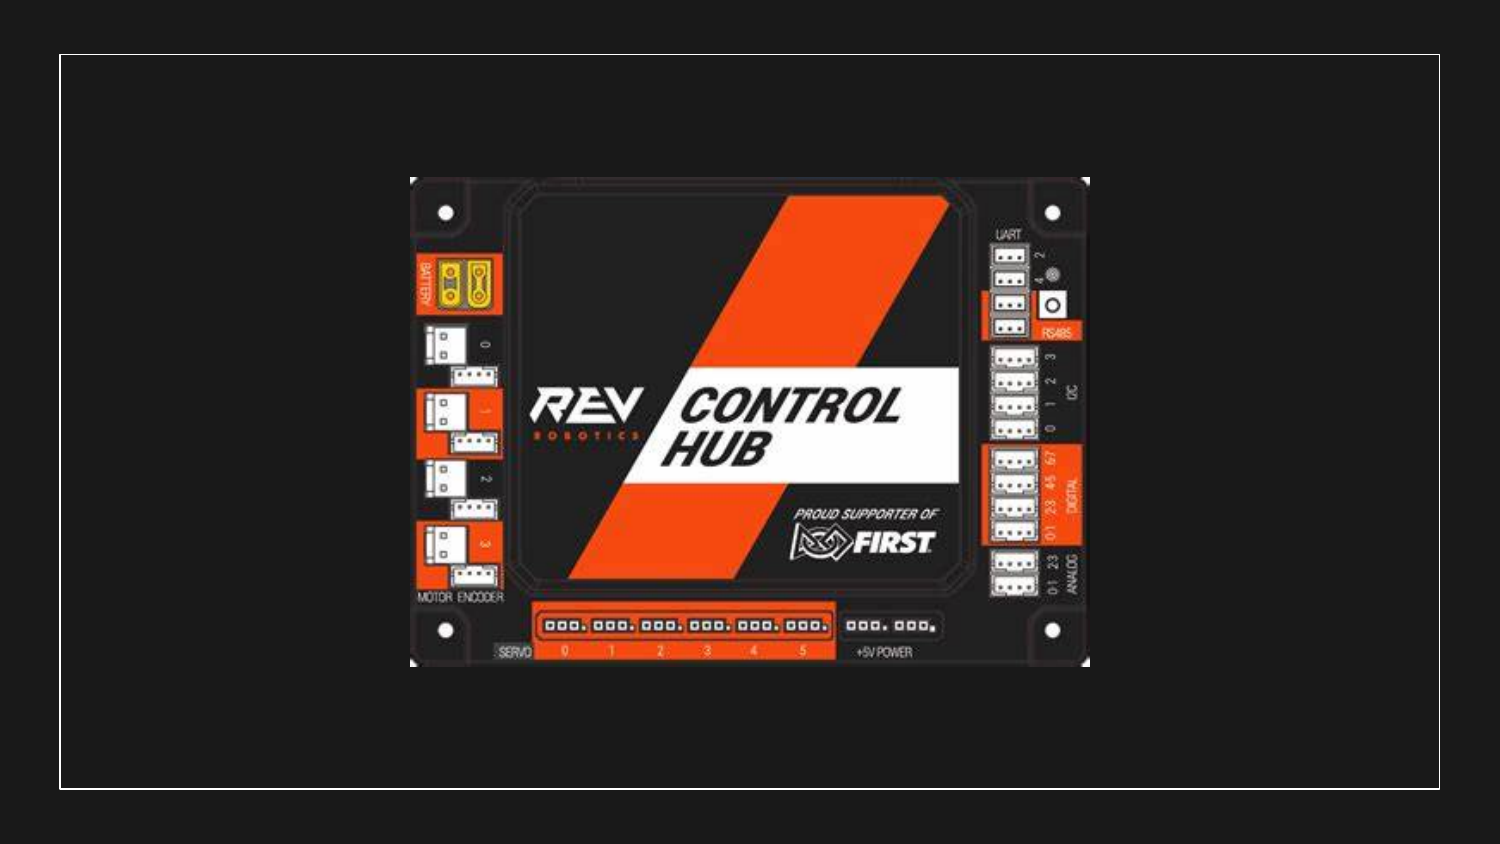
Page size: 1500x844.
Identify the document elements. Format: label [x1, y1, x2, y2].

picture [409, 177, 1091, 667]
